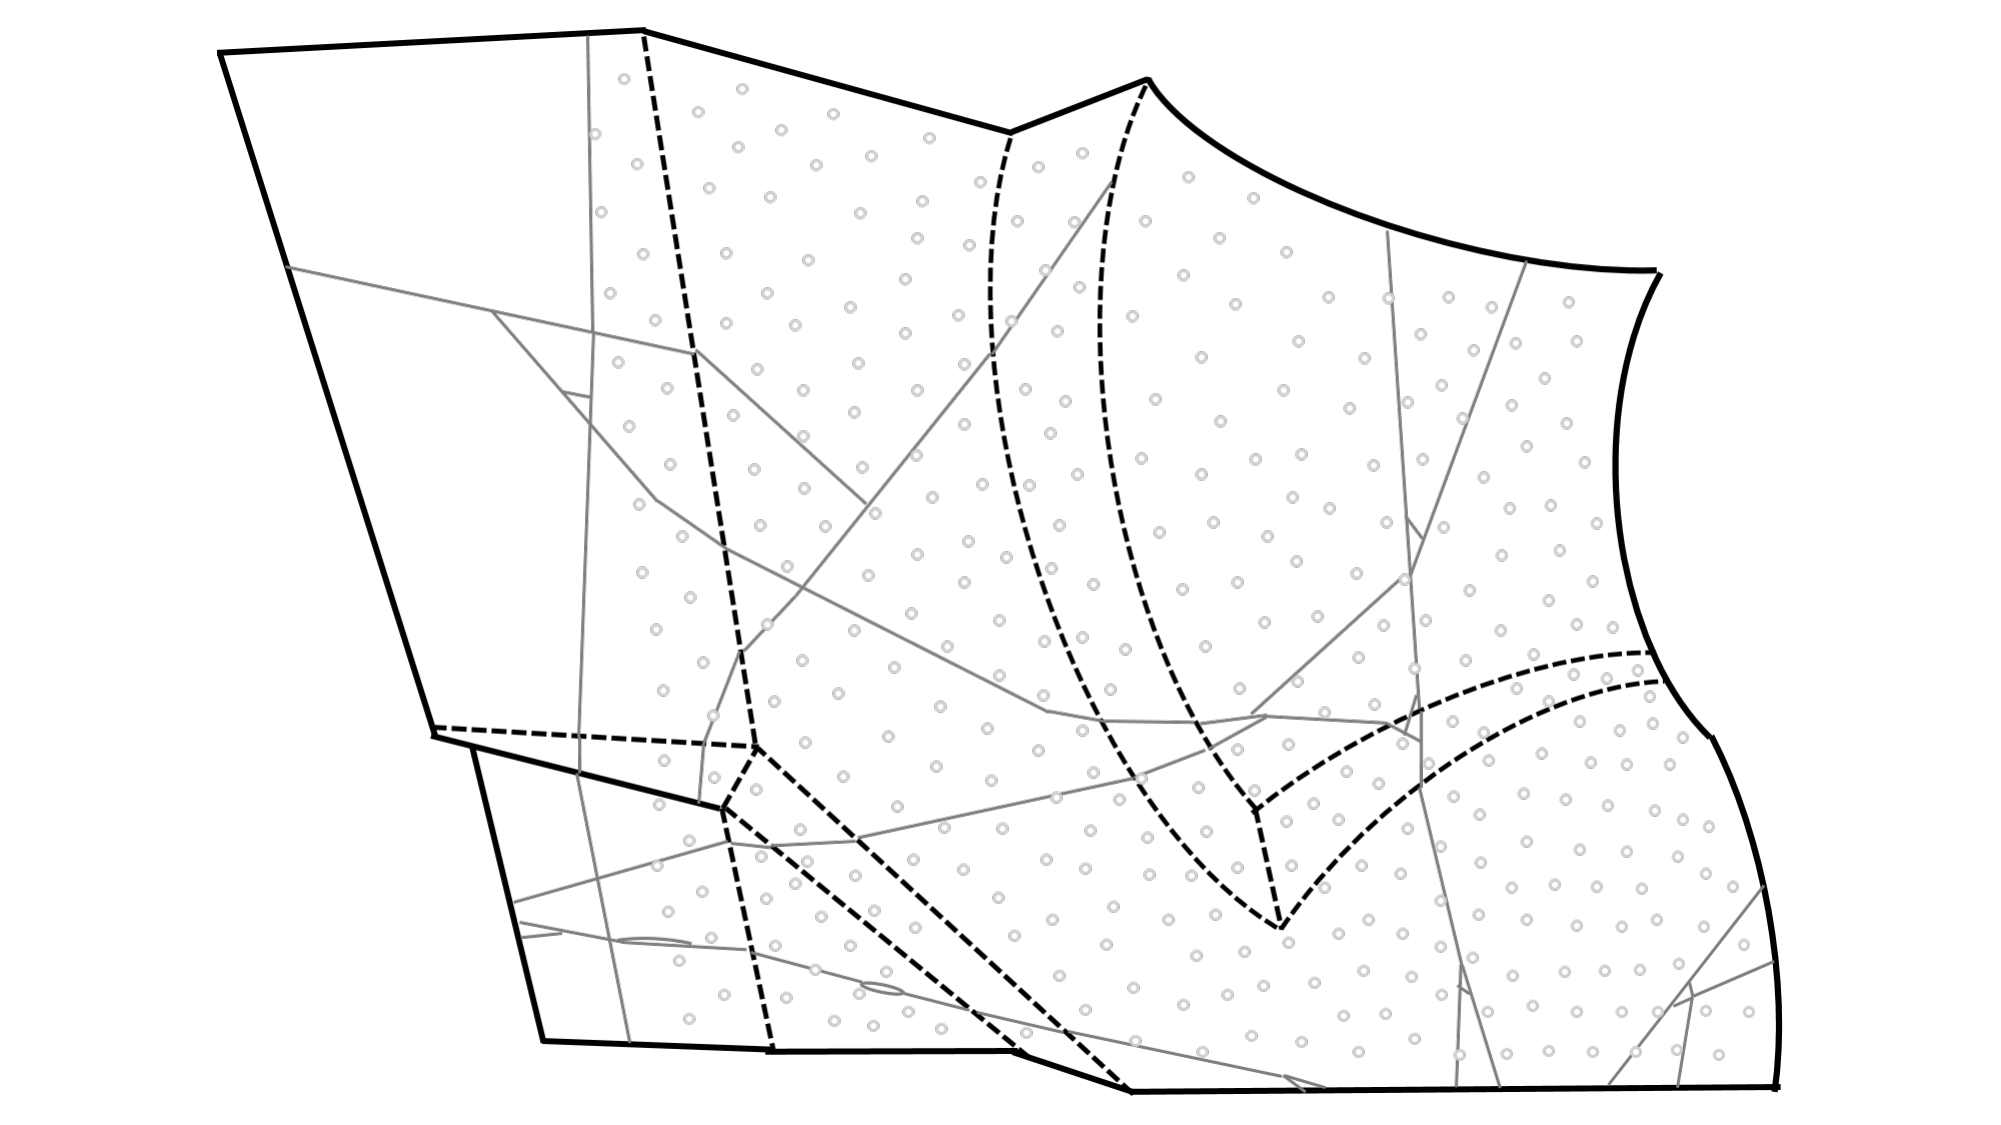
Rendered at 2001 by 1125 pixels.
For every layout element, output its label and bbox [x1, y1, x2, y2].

picture [216, 27, 1784, 1097]
